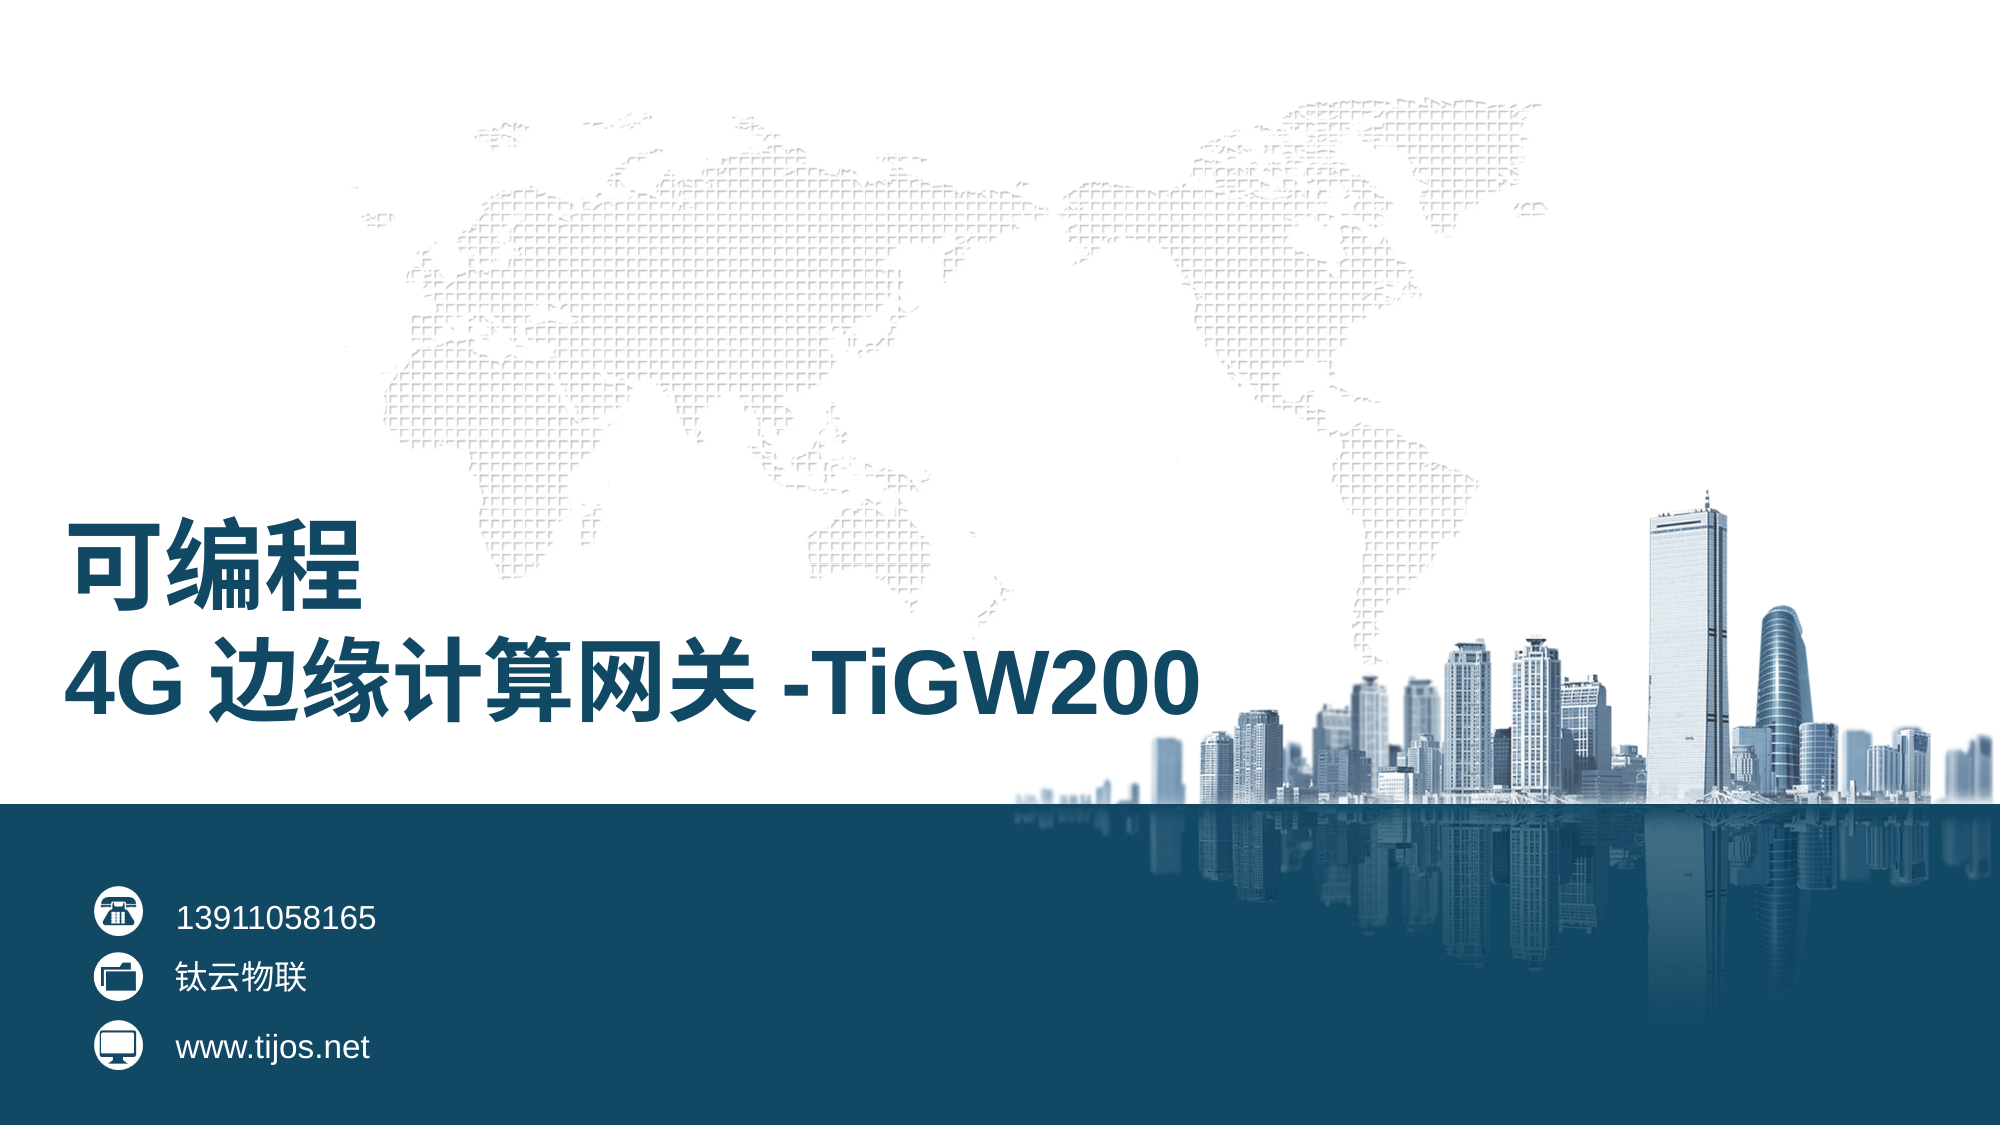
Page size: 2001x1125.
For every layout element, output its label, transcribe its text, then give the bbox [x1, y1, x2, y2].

text_box [0, 804, 914, 1125]
text_box 可编程 4G边缘计算网关-TiGW200 [49, 495, 914, 860]
picture [343, 82, 1572, 697]
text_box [93, 948, 324, 1005]
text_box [919, 460, 2000, 1125]
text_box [93, 1017, 387, 1074]
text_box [93, 883, 394, 942]
